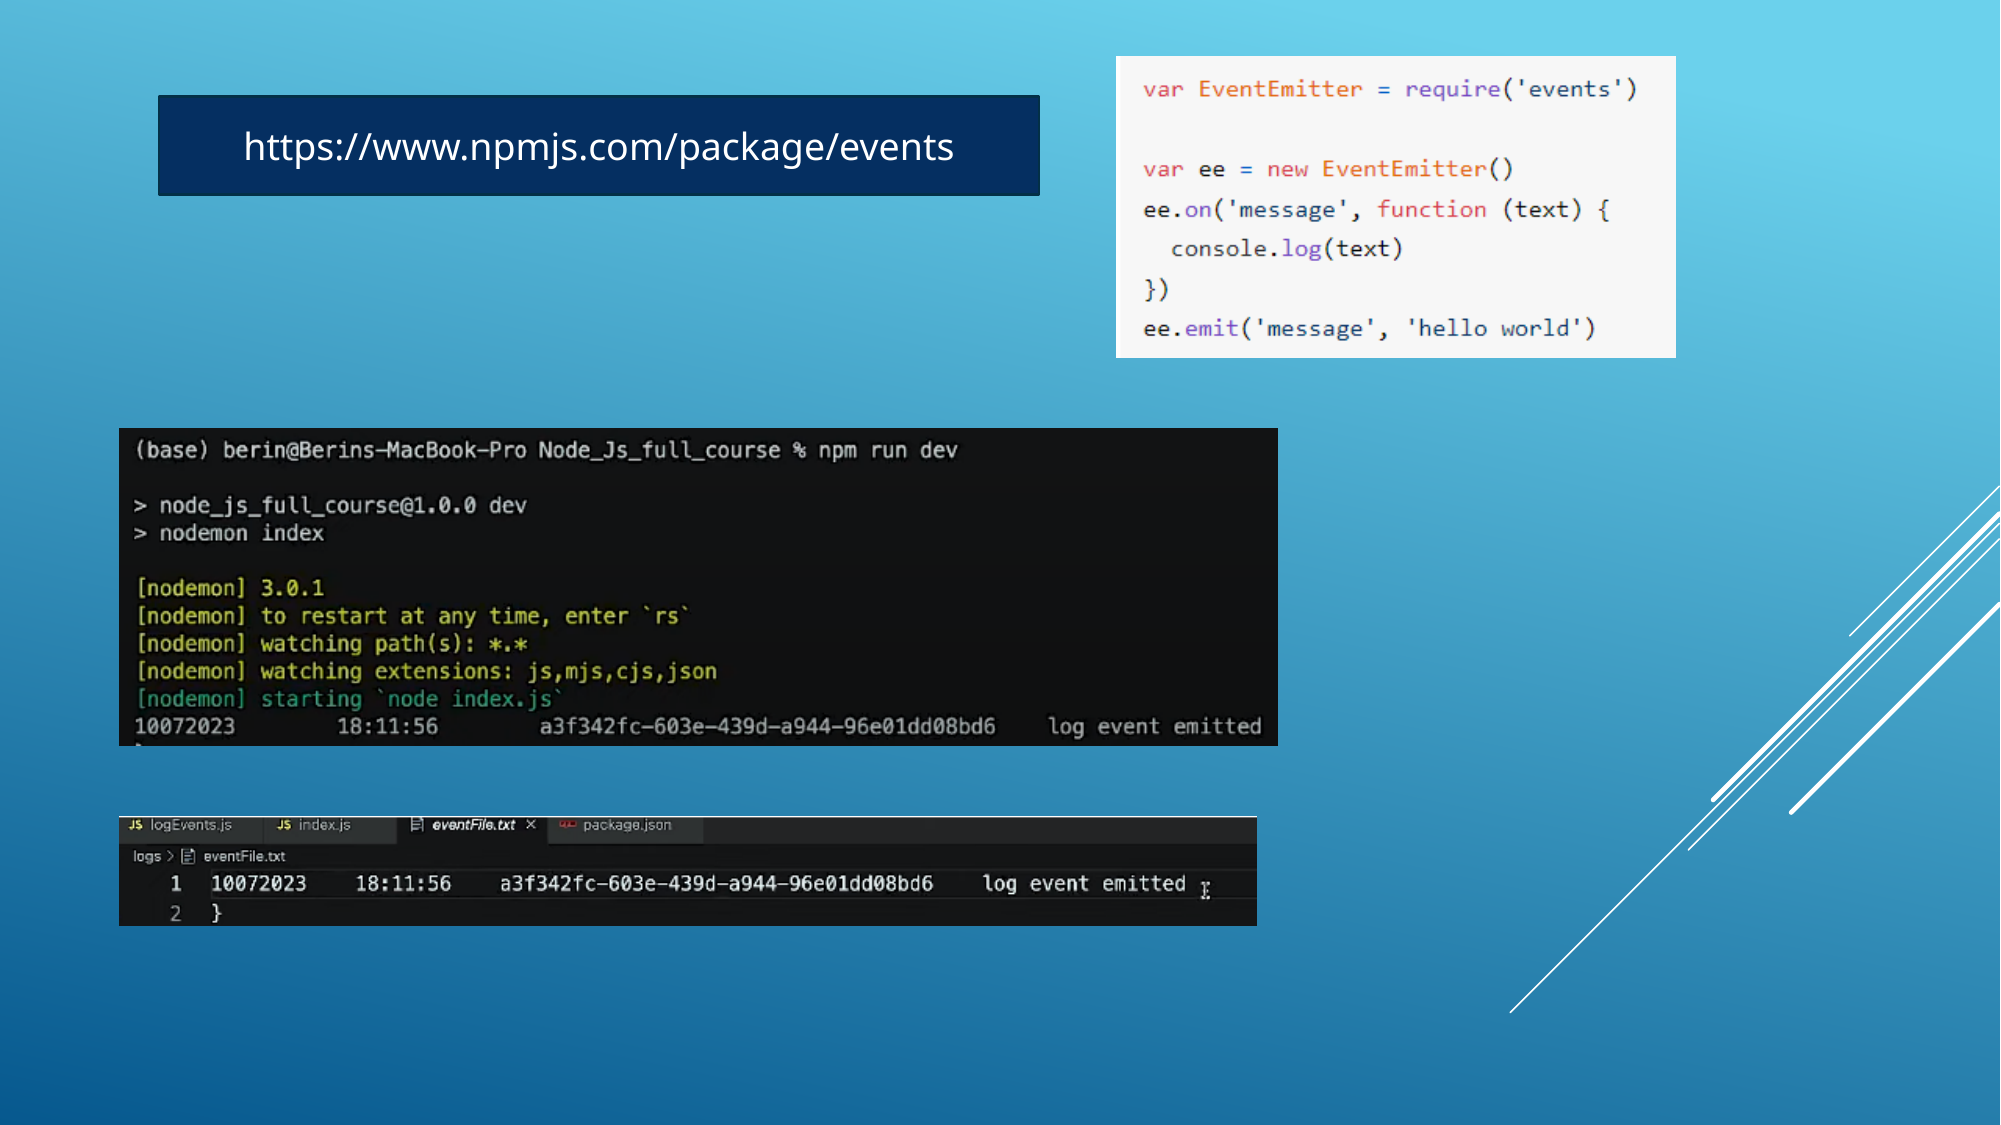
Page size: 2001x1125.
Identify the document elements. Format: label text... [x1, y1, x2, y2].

picture [1115, 56, 1676, 359]
text_box https://www.npmjs.com/package/events [158, 95, 1040, 196]
picture [118, 816, 1258, 927]
picture [118, 428, 1278, 747]
